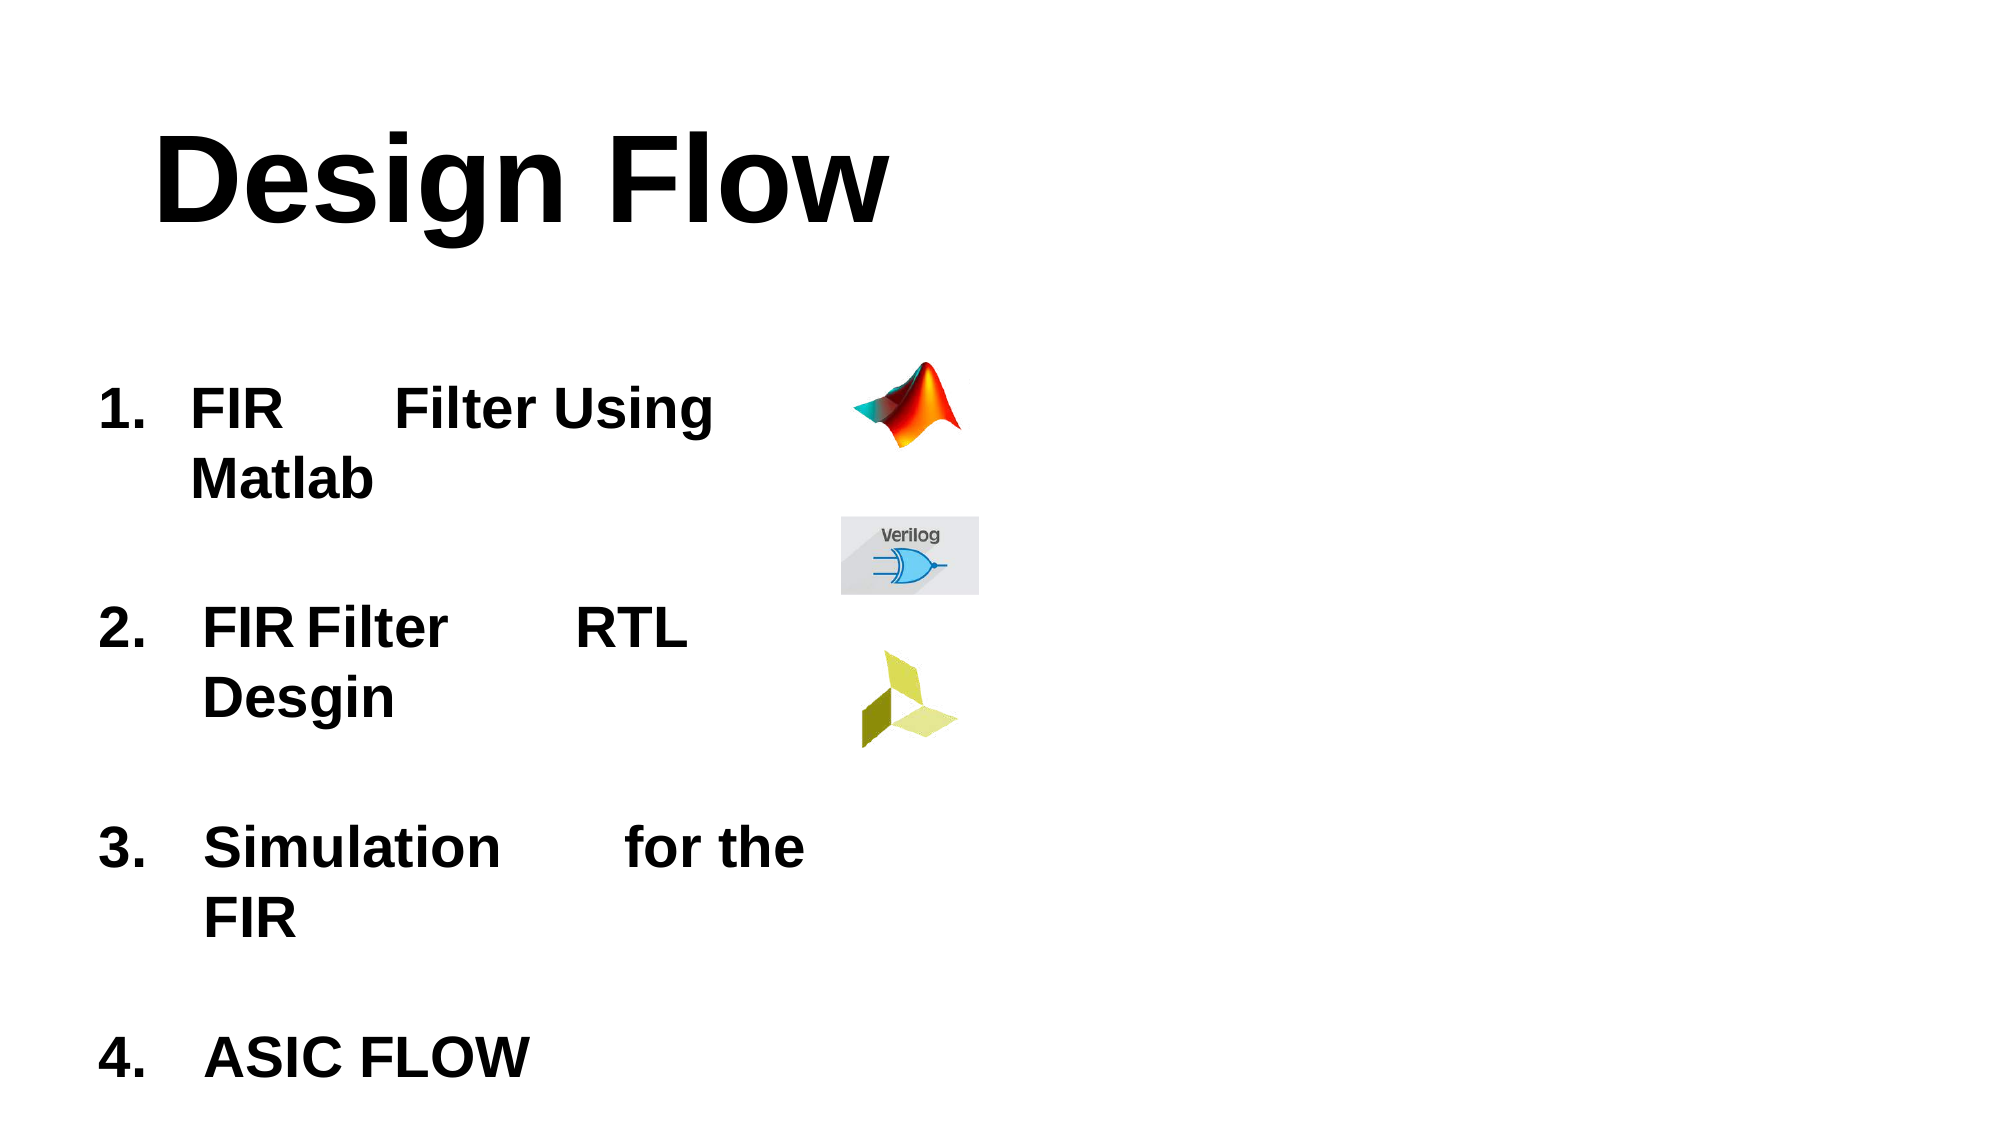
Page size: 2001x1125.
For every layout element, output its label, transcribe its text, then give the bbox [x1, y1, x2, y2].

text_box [97, 306, 980, 1104]
title Design Flow [150, 77, 890, 267]
